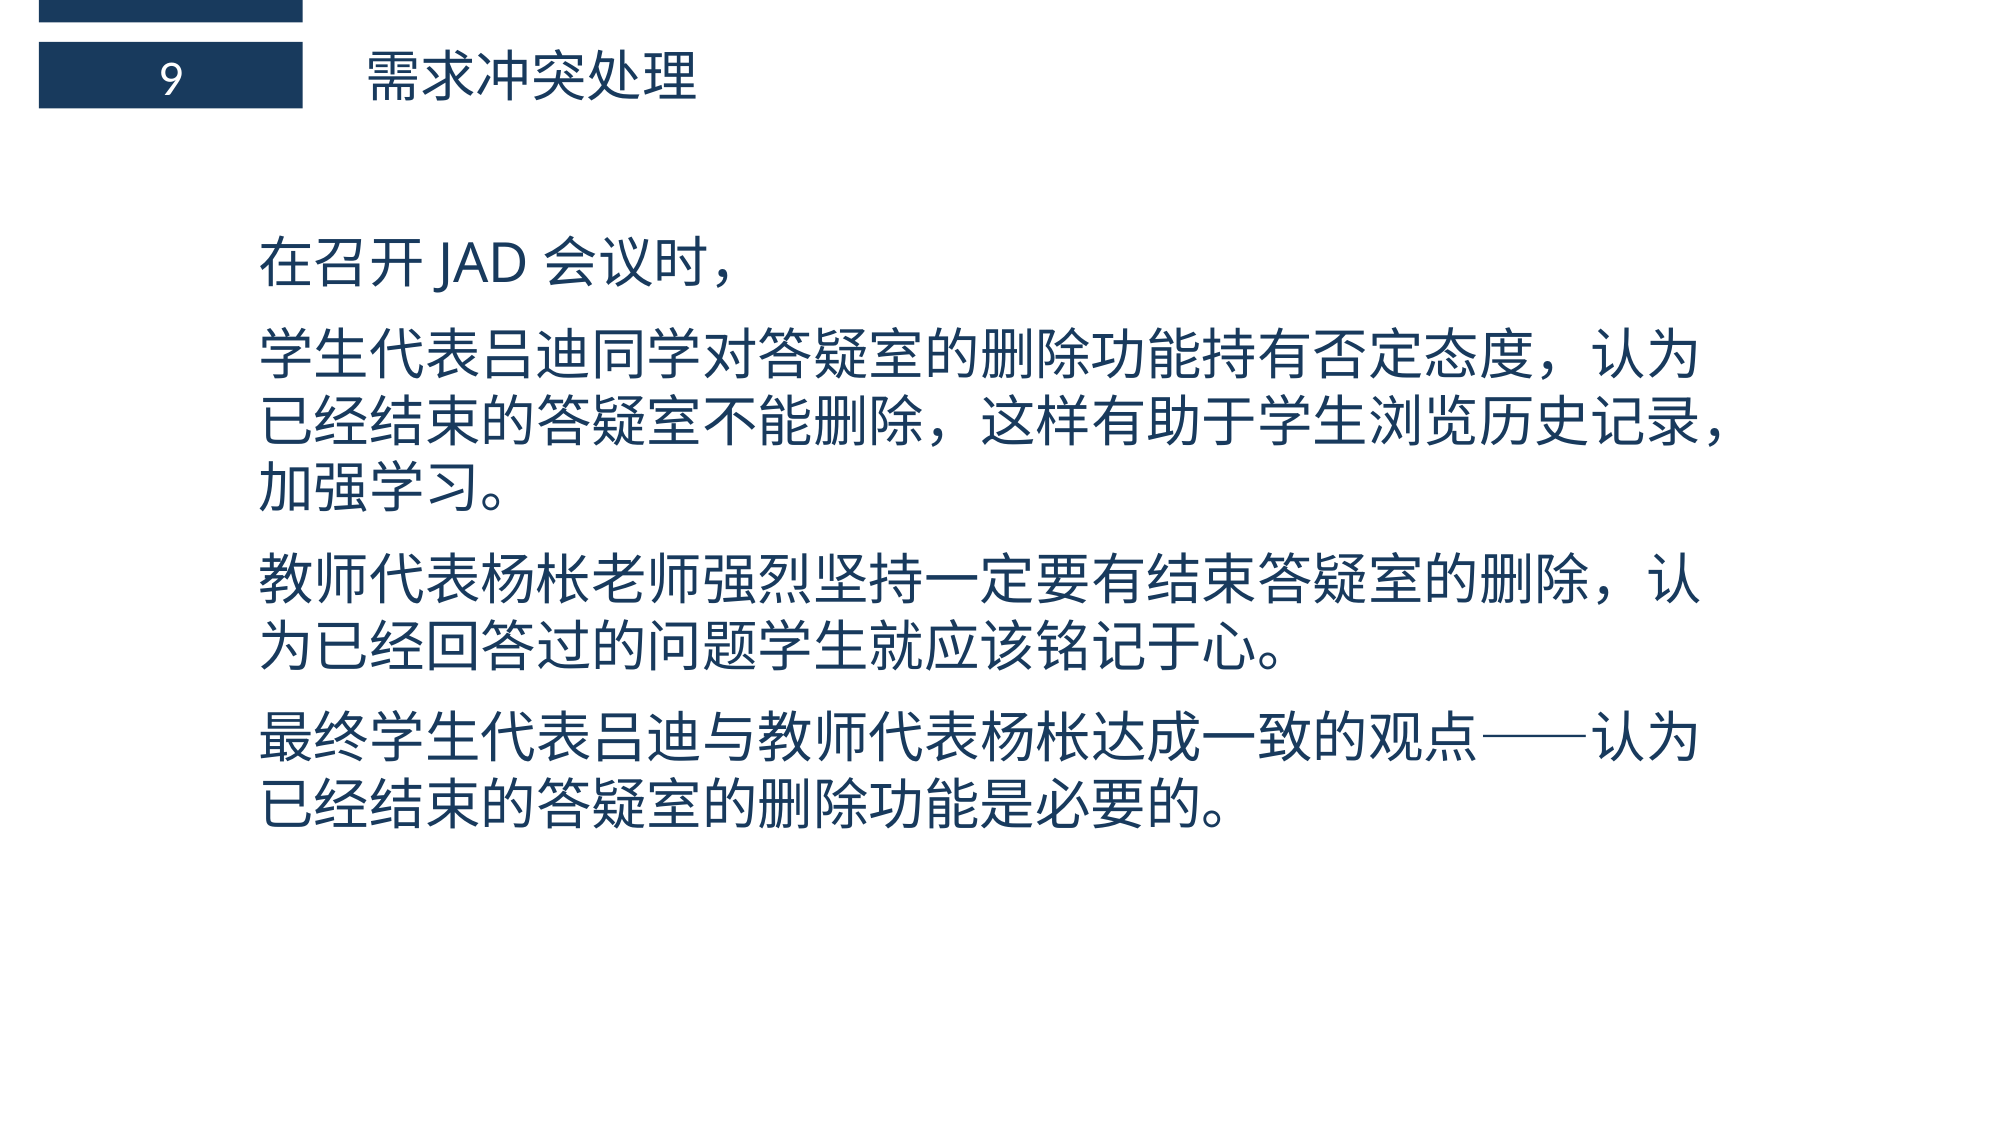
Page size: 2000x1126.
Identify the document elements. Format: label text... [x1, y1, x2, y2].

text_box [37, 0, 305, 24]
text_box 在召开JAD会议时， 学生代表吕迪同学对答疑室的删除功能持有否定态度，认为已经结束的答疑室不能删除，这样有助于学生浏览历史记录，加强学习。 教师代表杨枨老师强烈坚持一定要有结束答疑室的删除，认为已经回答过的问题学生就应该铭记于心。 最终学生代表吕迪与教师代表杨枨达成一致的观点——认为已经结束的答疑室的删除功能是必要的。 [243, 220, 1770, 843]
text_box 9 [37, 40, 305, 111]
text_box 需求冲突处理 [350, 33, 1344, 115]
